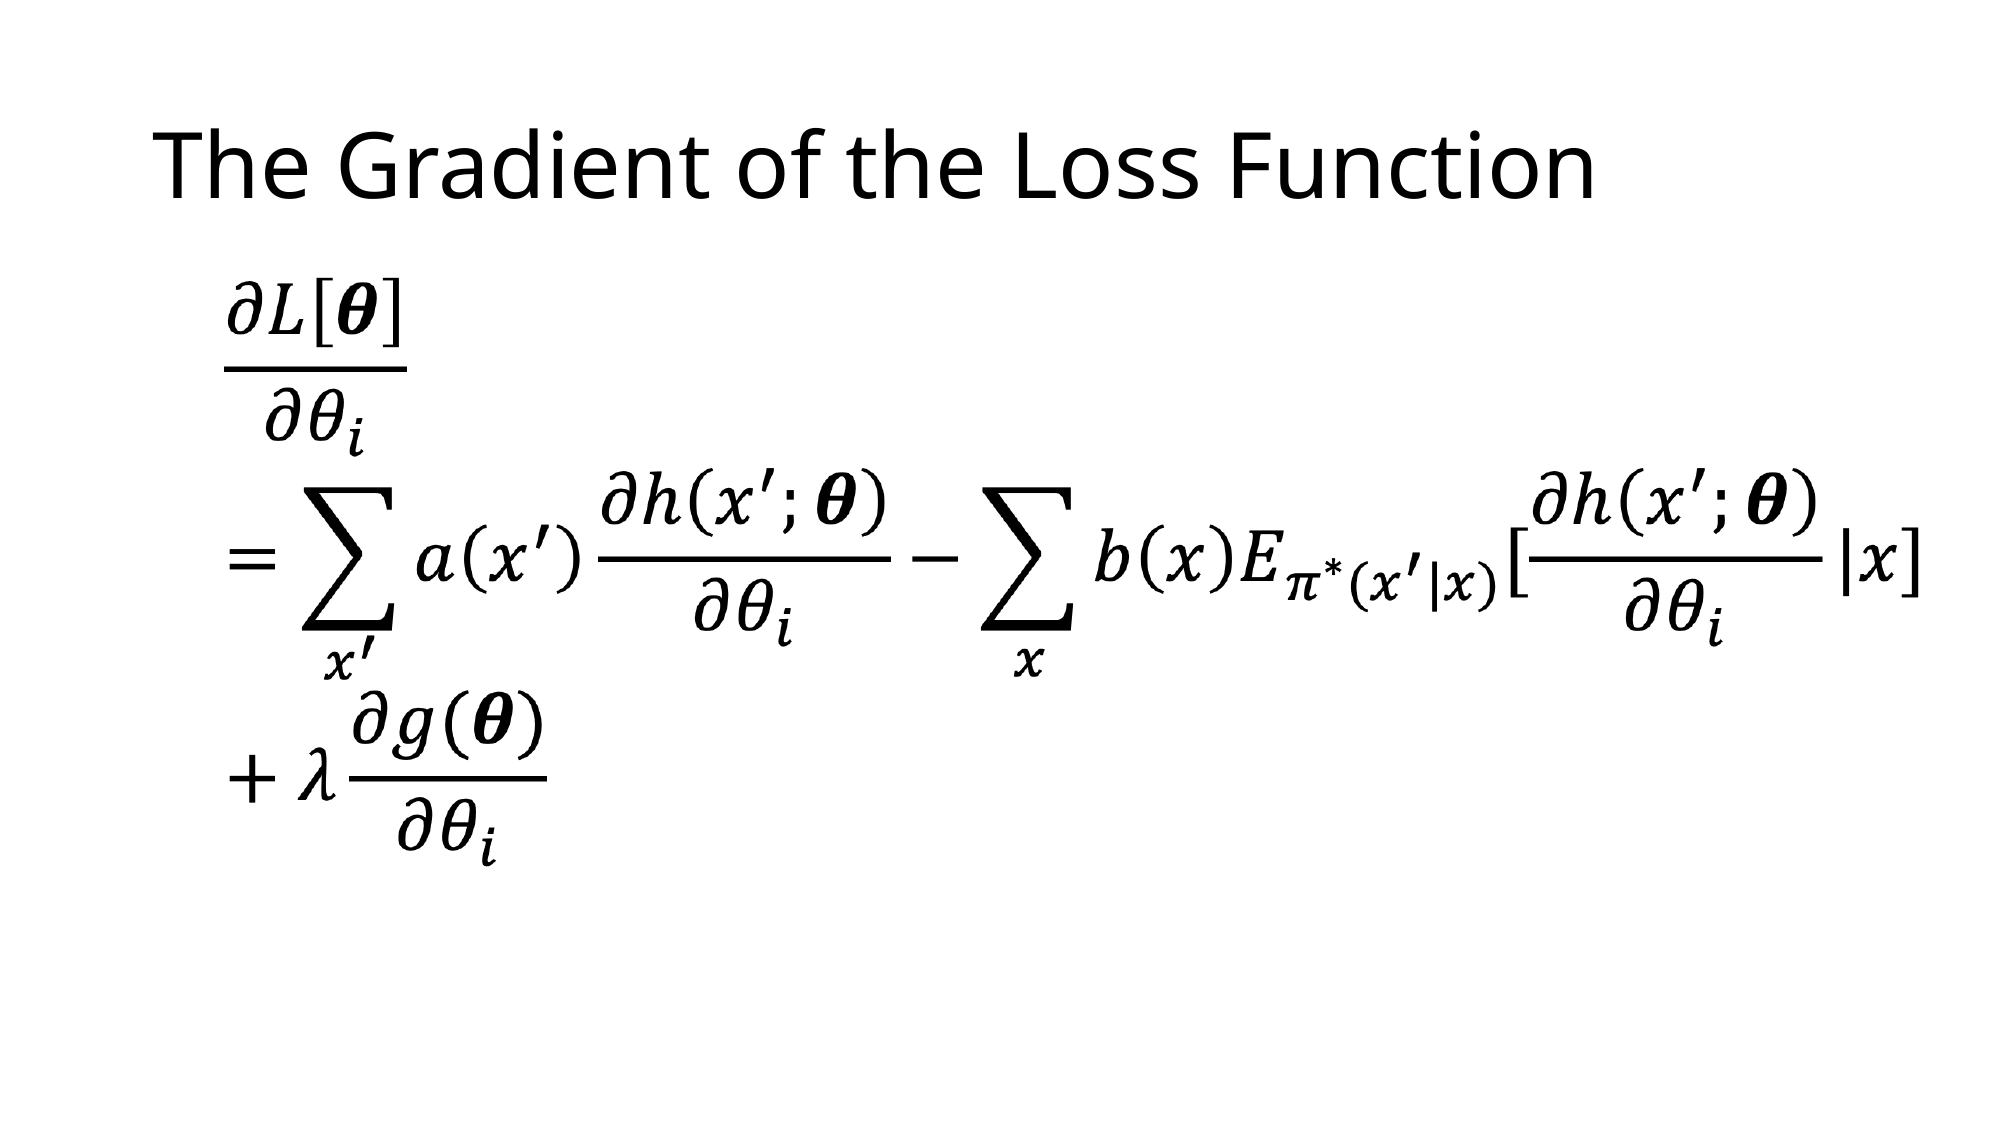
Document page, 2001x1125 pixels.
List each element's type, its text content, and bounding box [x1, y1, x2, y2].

picture [217, 268, 1934, 877]
title The Gradient of the Loss Function [137, 59, 1863, 278]
